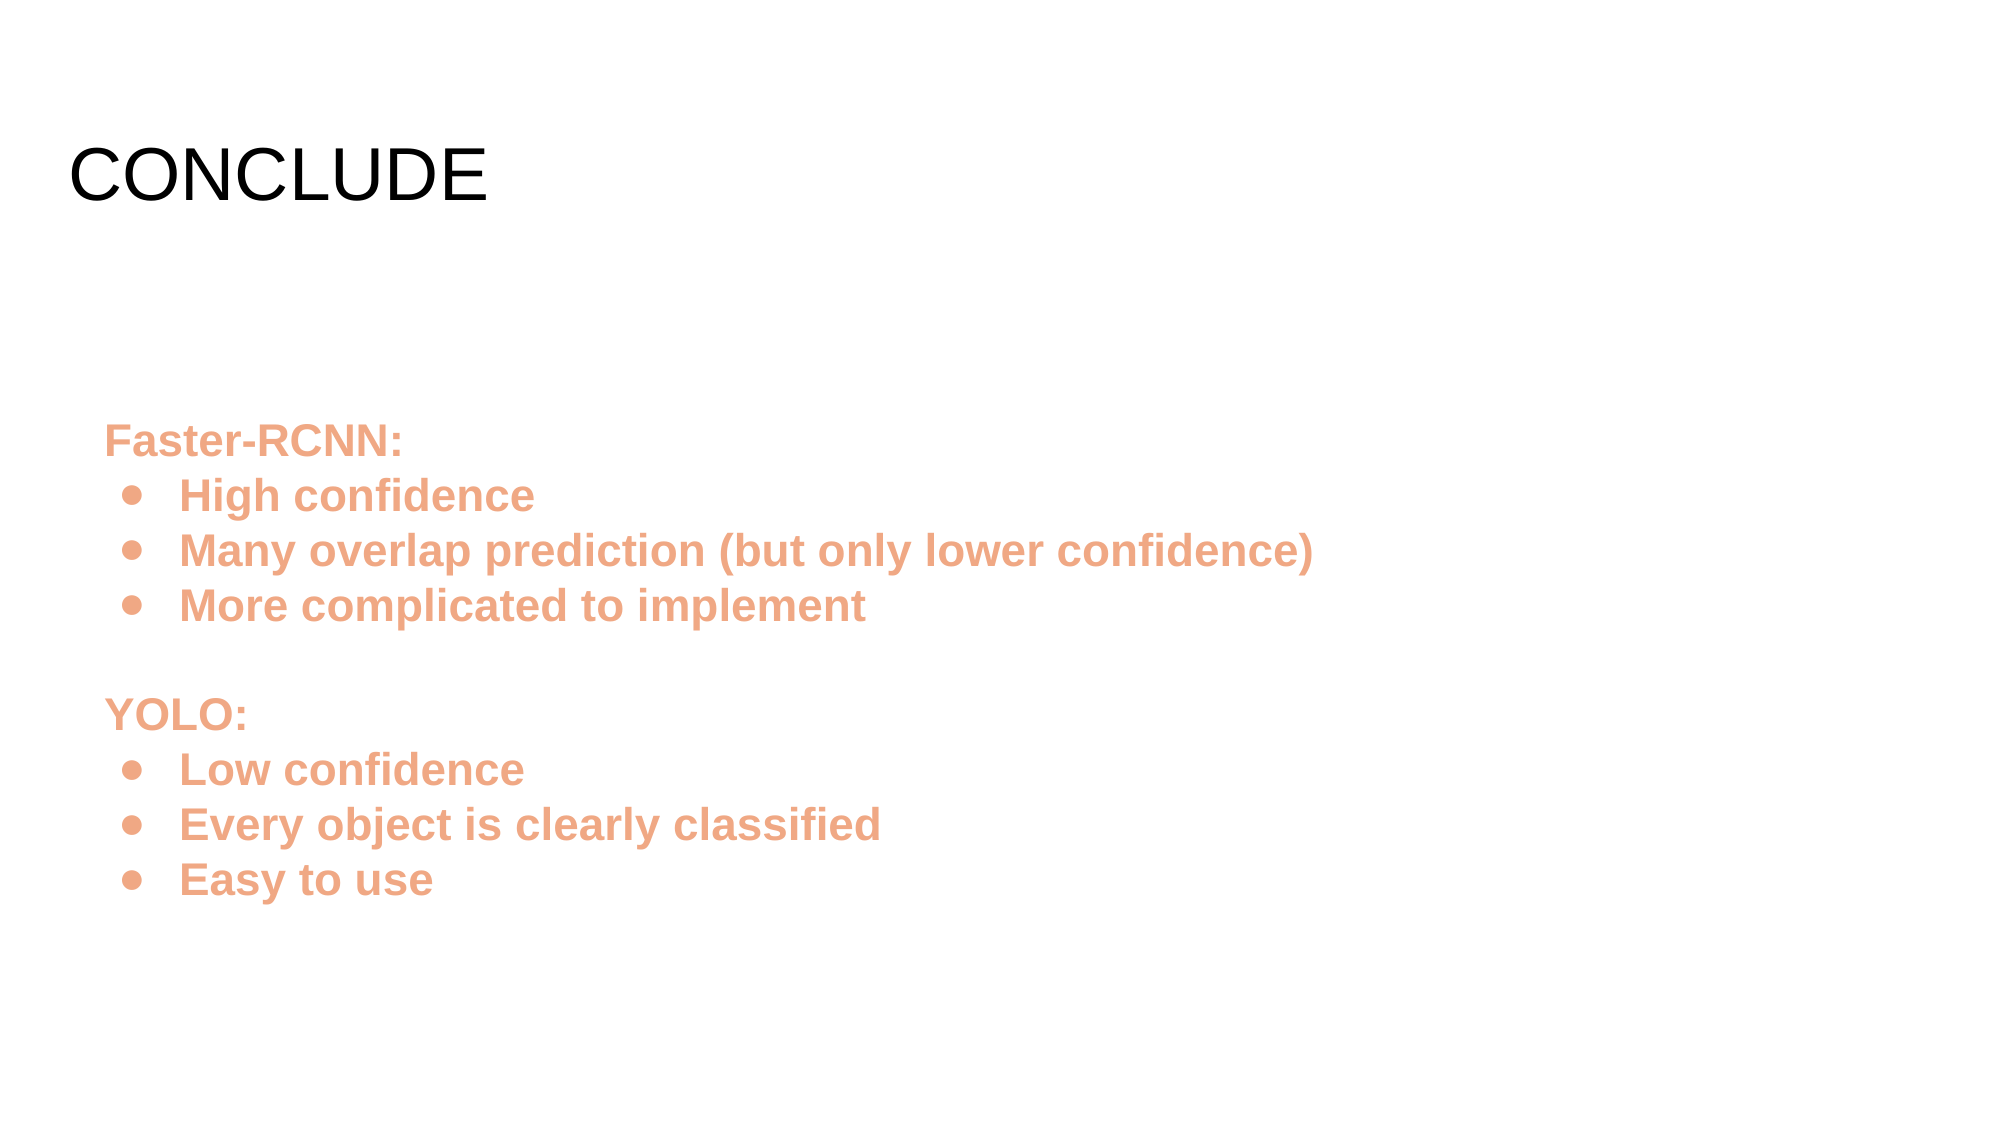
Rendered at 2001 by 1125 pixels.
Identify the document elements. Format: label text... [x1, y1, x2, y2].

text_box CONCLUDE [60, 125, 933, 216]
text_box Faster-RCNN: High confidence Many overlap prediction (but only lower confidence) More complicated to implement YOLO: Low confidence Every object is clearly classified Easy to use [89, 395, 1958, 975]
